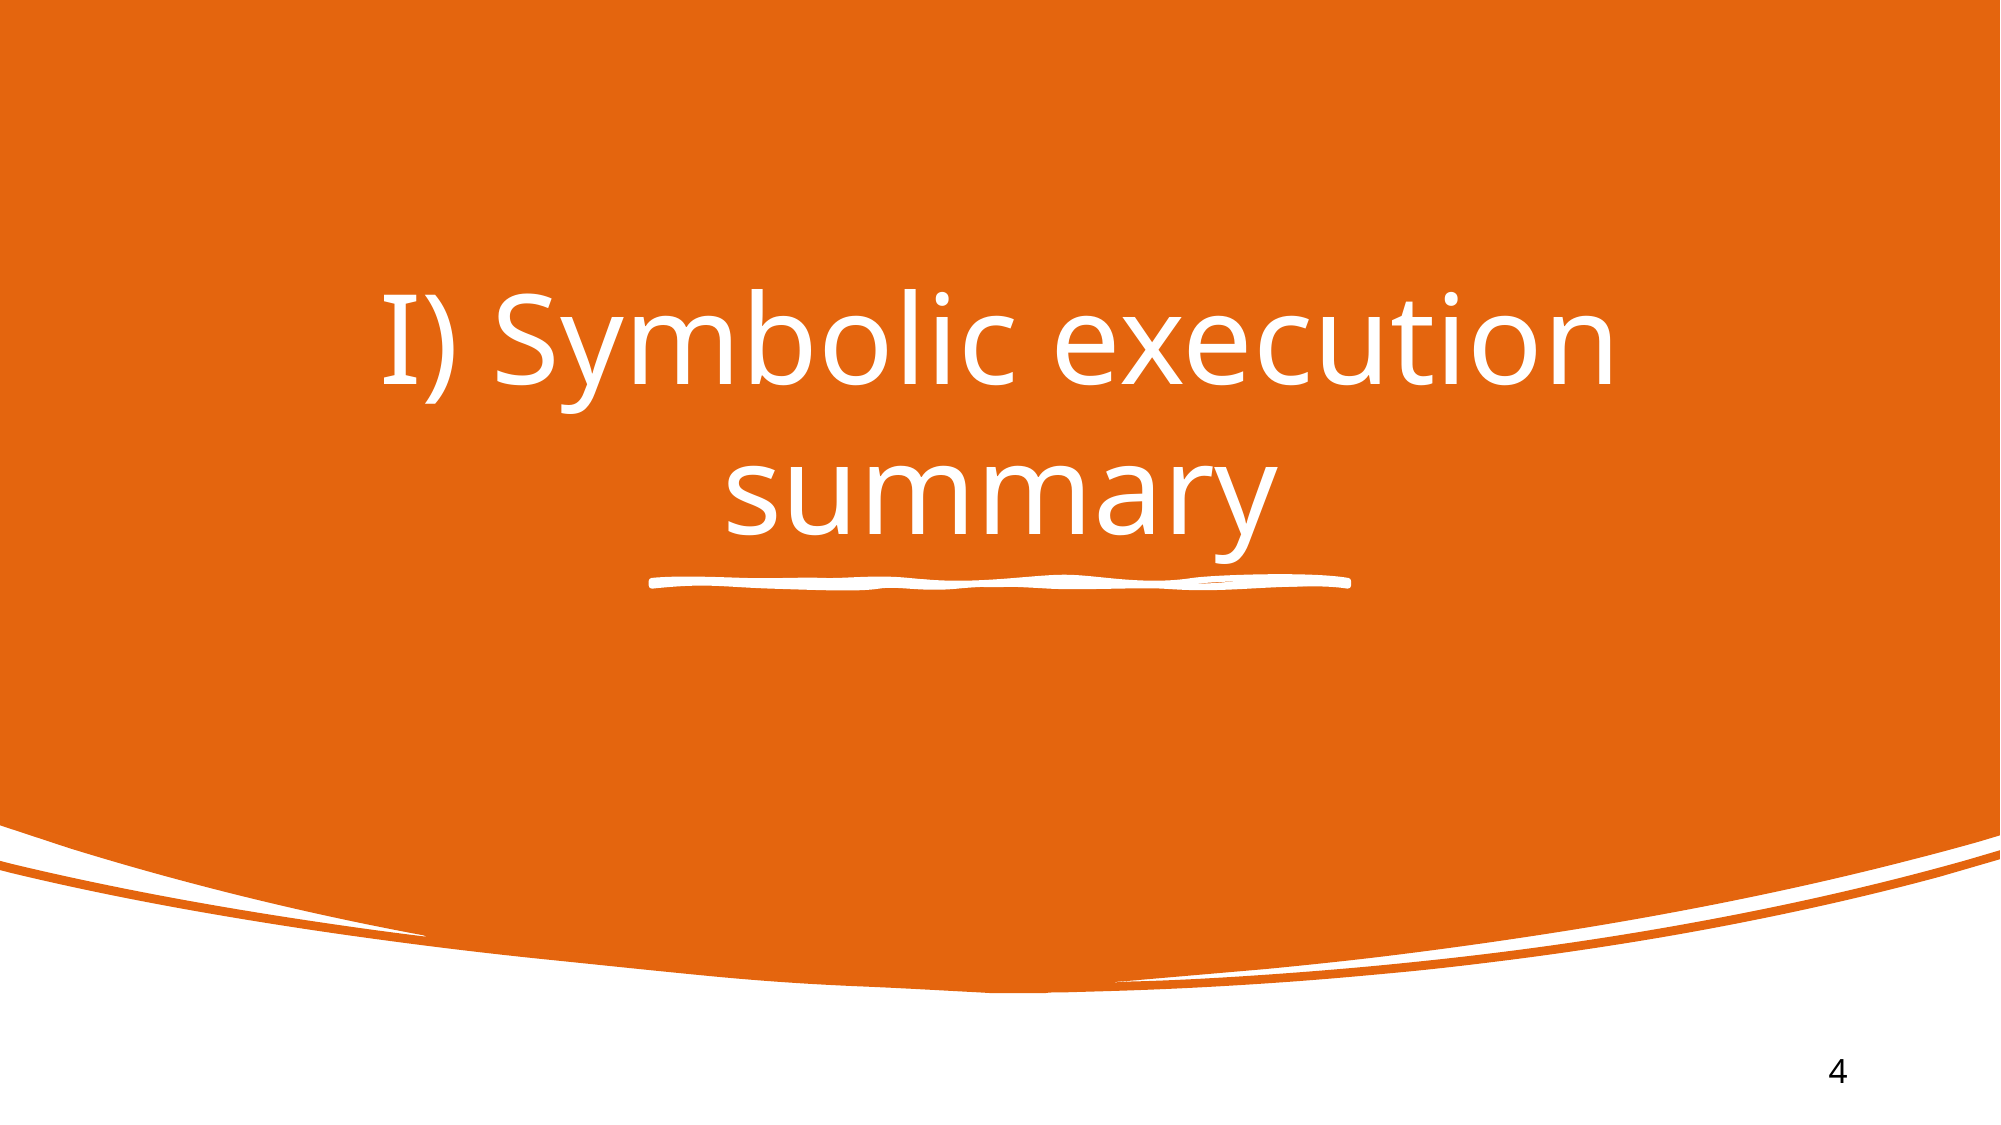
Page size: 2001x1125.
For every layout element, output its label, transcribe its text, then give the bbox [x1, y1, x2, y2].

title I) Symbolic execution summary [250, 153, 1751, 567]
slide_number 4 [1412, 1042, 1863, 1103]
